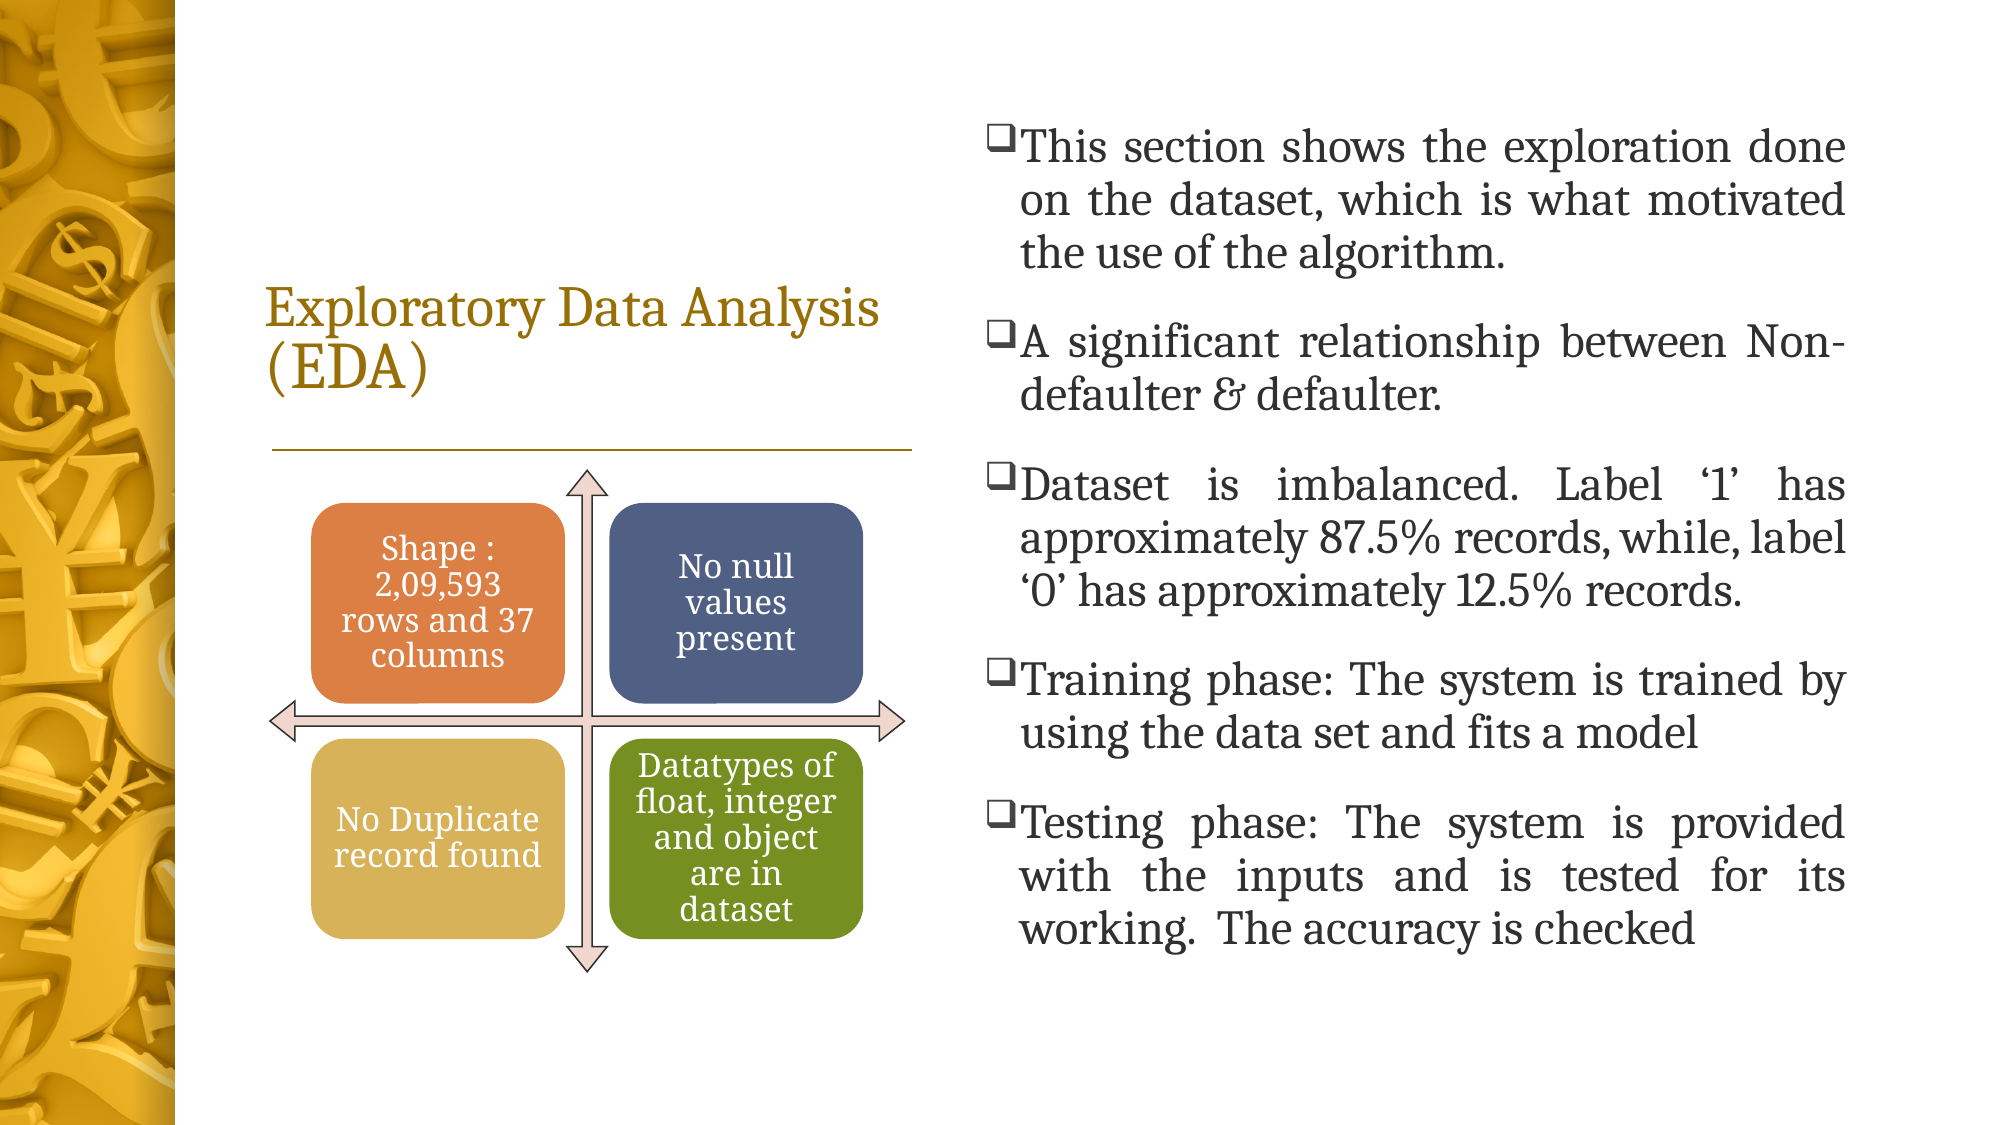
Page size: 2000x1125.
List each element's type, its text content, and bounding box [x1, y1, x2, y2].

picture [0, 0, 175, 1125]
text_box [269, 470, 905, 972]
title Exploratory Data Analysis (EDA) [249, 112, 925, 409]
list [249, 474, 925, 976]
list This section shows the exploration done on the dataset, which is what motivated the use of the algorithm. A significant relationship between Non-defaulter & defaulter. Dataset is imbalanced. Label ‘1’ has approximately 87.5% records, while, label ‘0’ has approximately 12.5% records. Training phase: The system is trained by using the data set and fits a model Testing phase: The system is provided with the inputs and is tested for its working. The accuracy is checked [969, 112, 1863, 1013]
